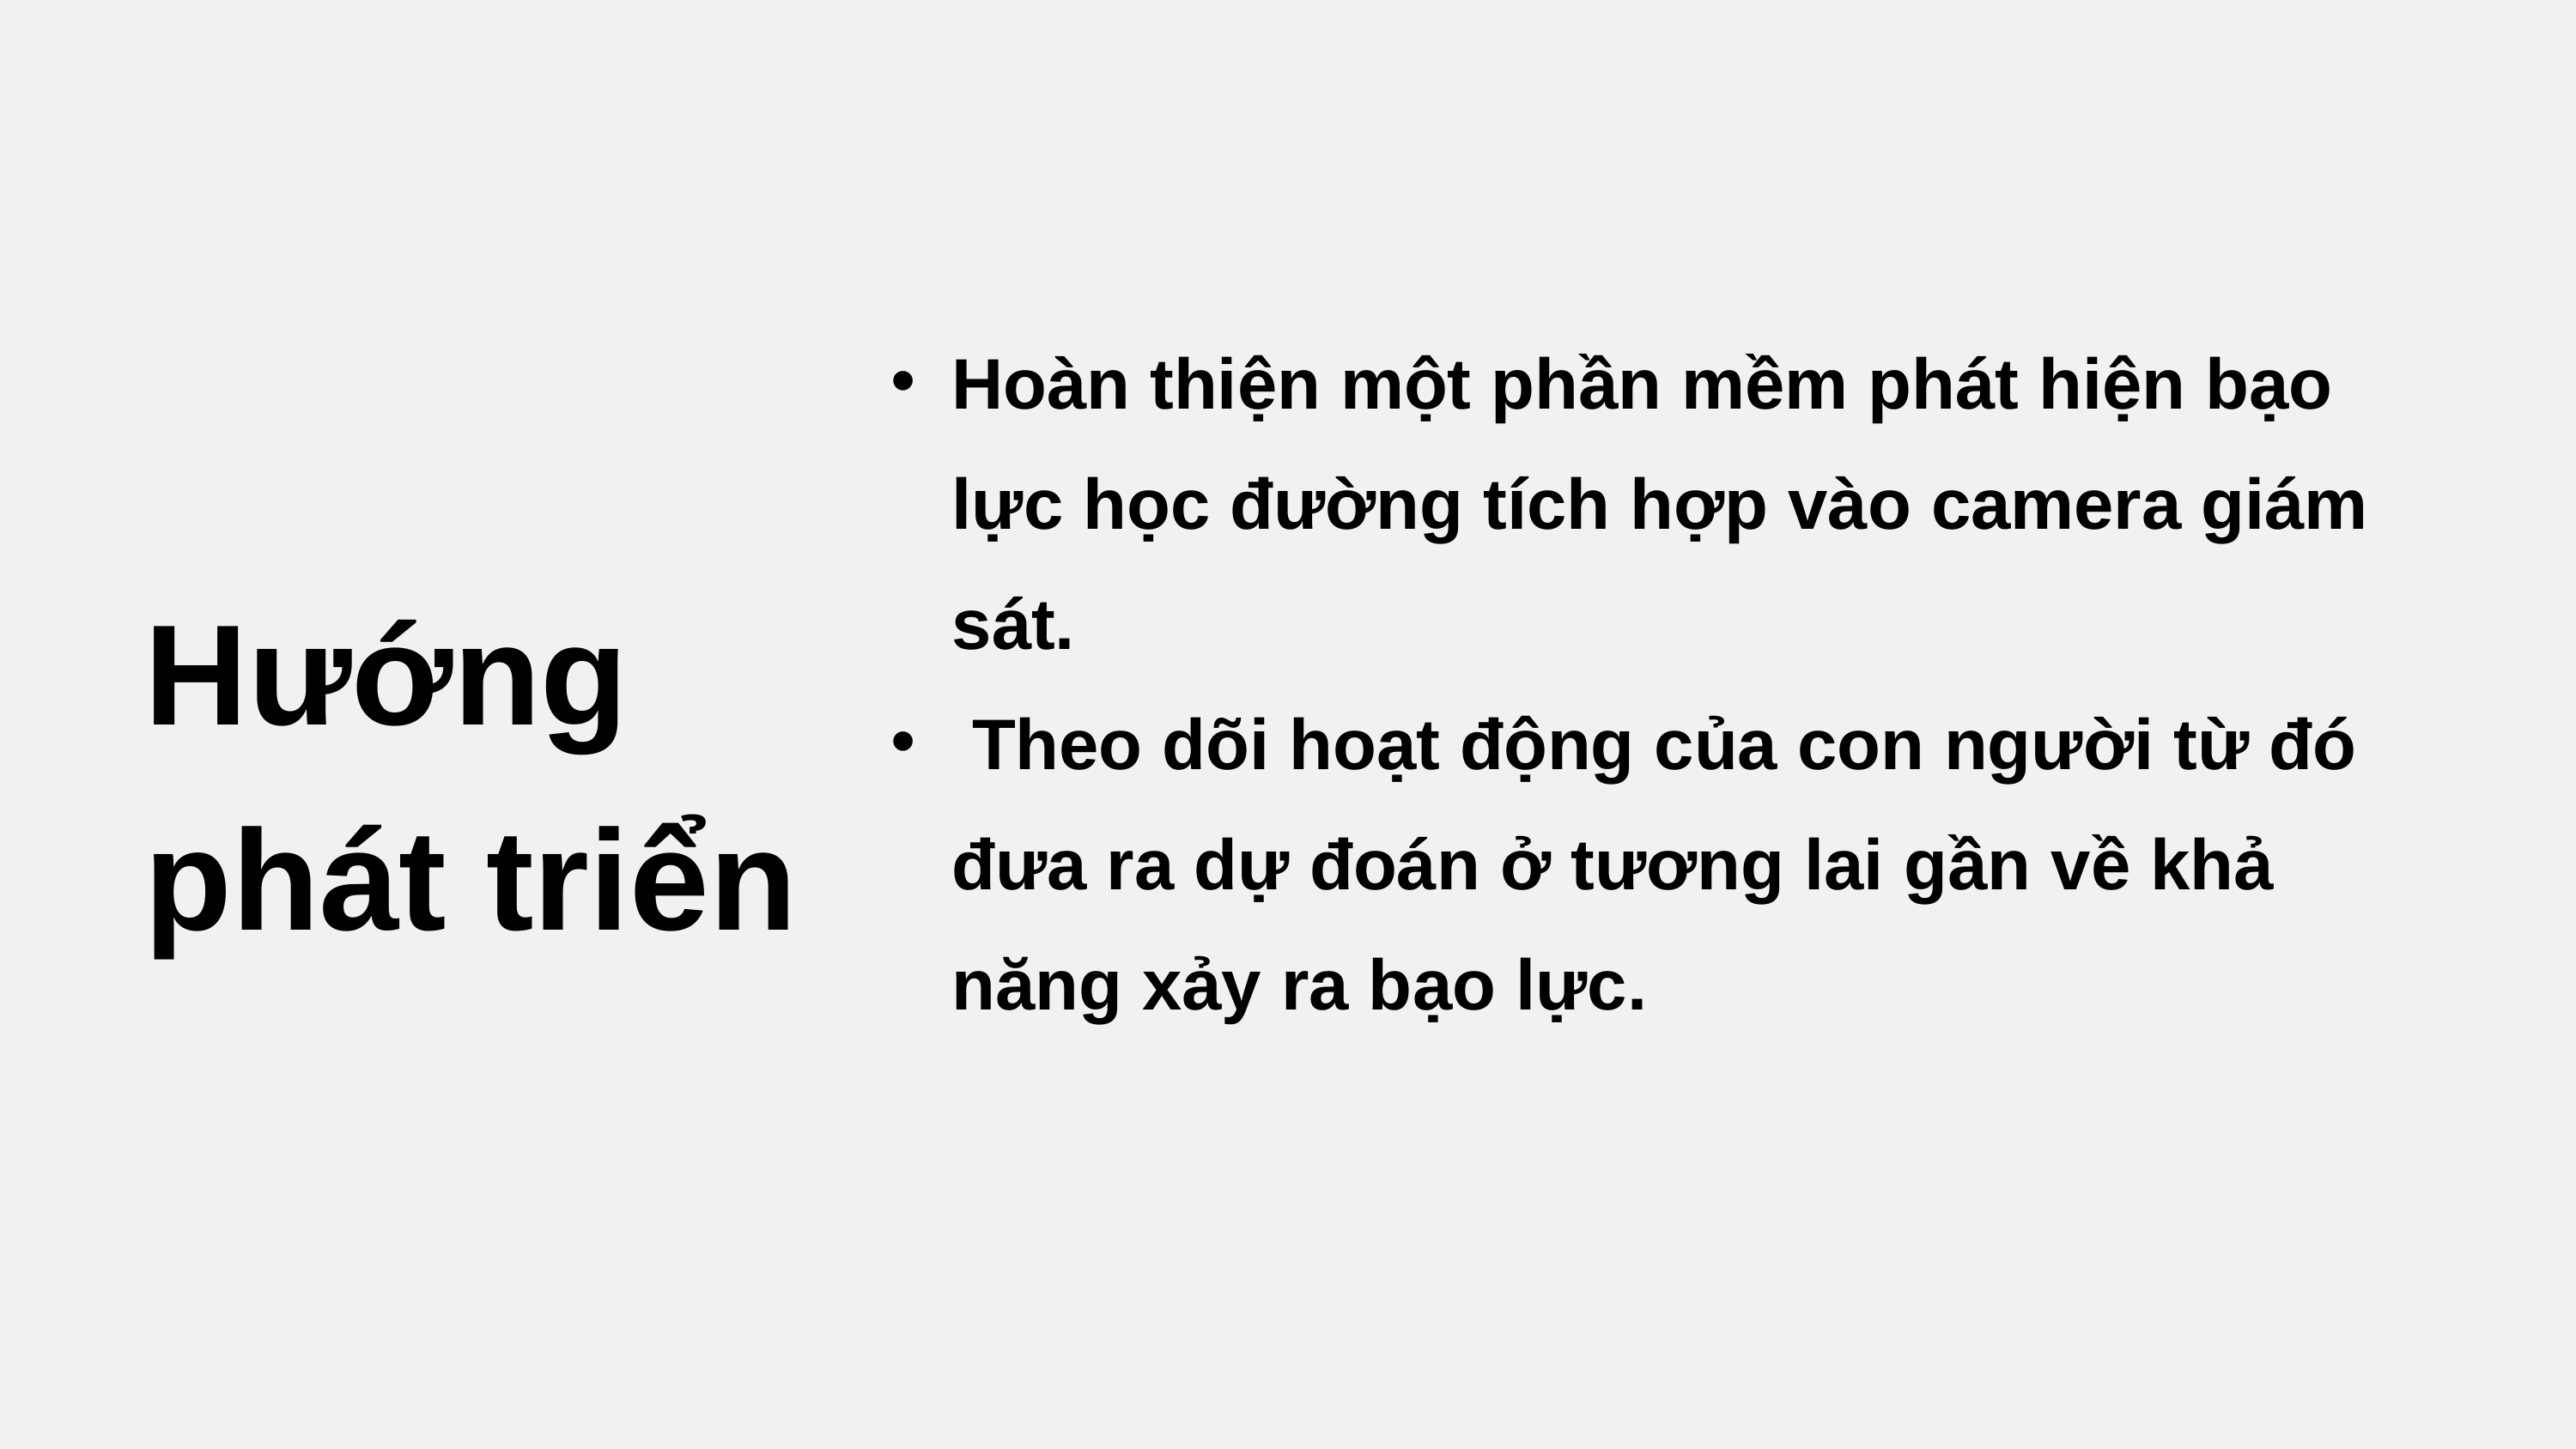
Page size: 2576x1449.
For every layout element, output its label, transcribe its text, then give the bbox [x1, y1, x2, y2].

text_box Hoàn thiện một phần mềm phát hiện bạo lực học đường tích hợp vào camera giám sát. Theo dõi hoạt động của con người từ đó đưa ra dự đoán ở tương lai gần về khả năng xảy ra bạo lực. [830, 264, 2442, 1024]
text_box Hướng phát triển [144, 547, 912, 960]
